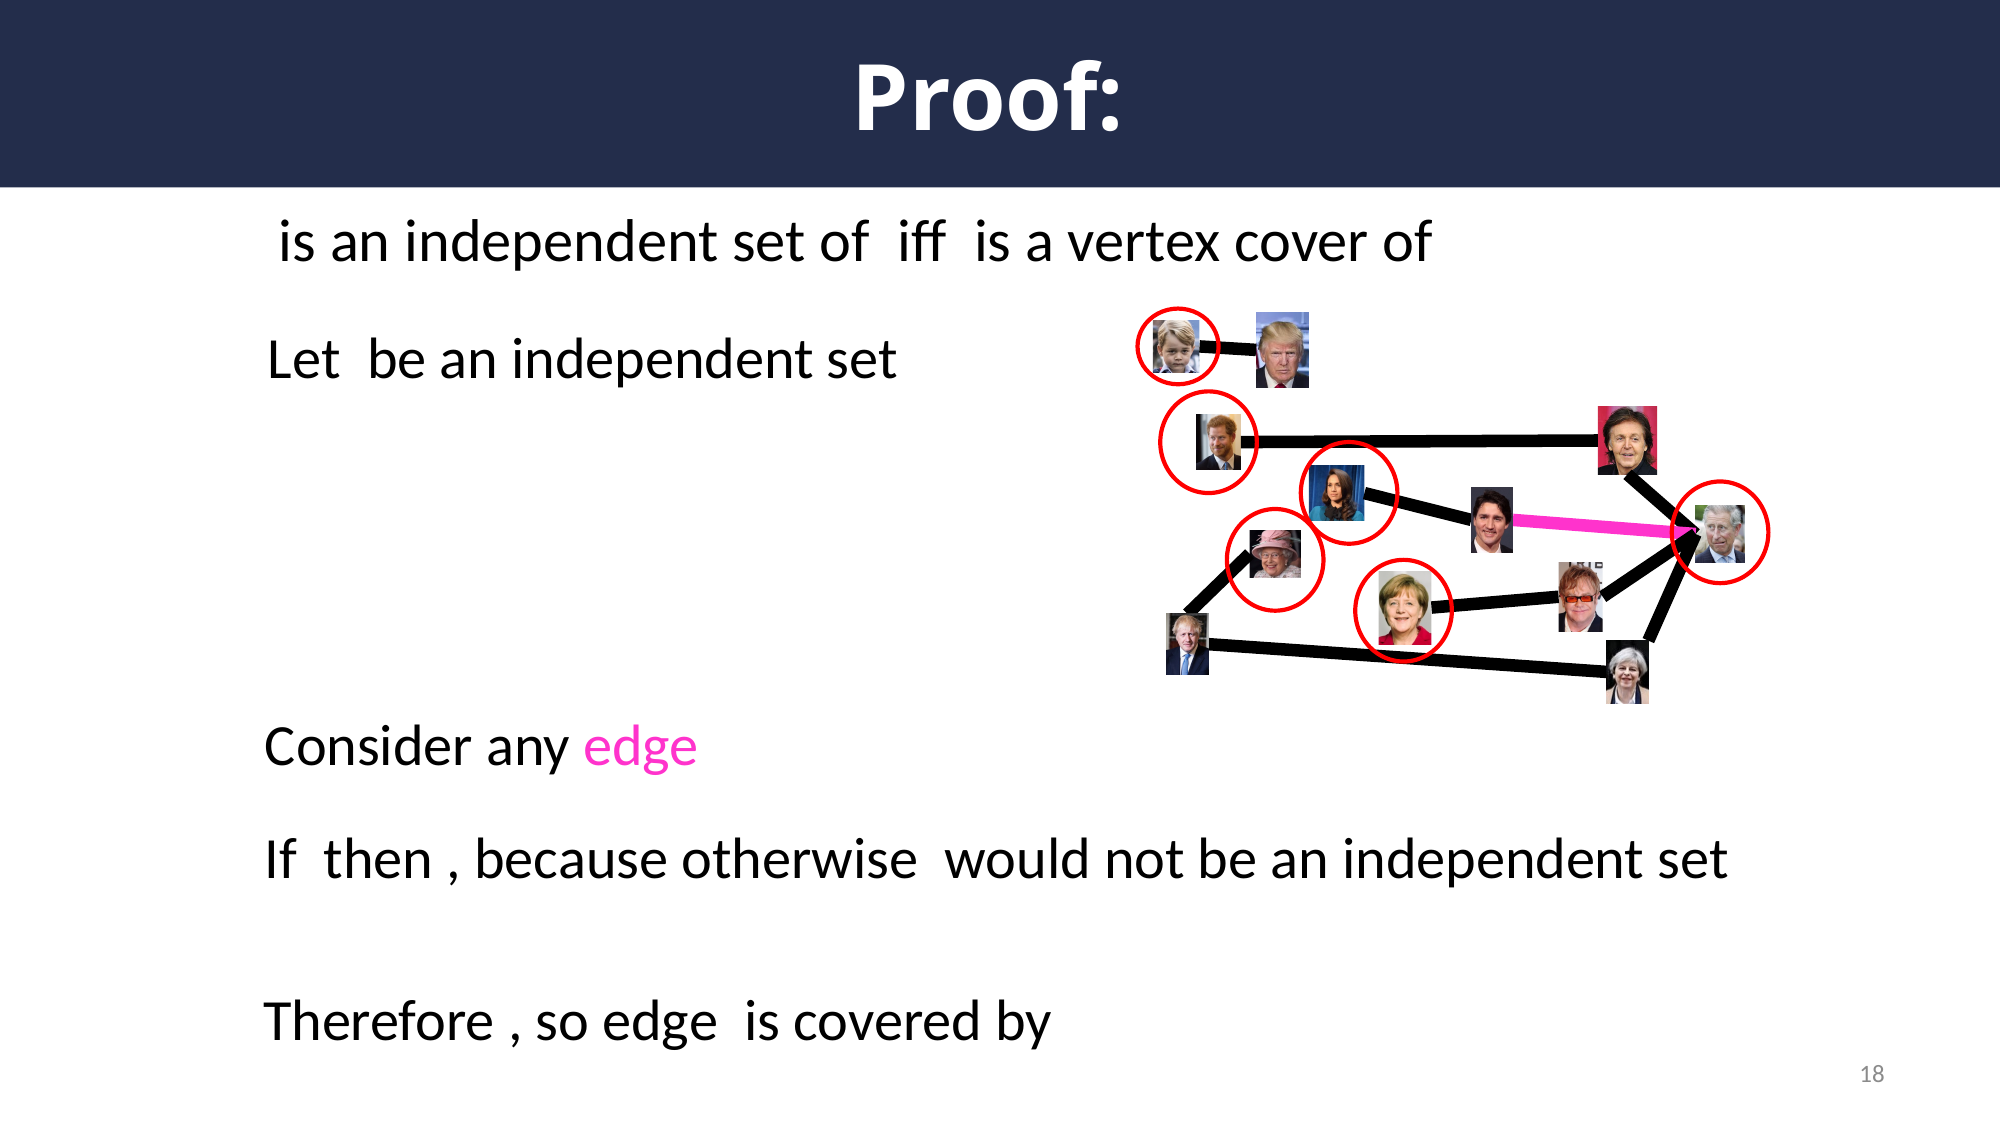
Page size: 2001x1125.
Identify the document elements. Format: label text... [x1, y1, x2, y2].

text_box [1137, 308, 1769, 704]
slide_number 18 [1433, 1042, 1900, 1103]
